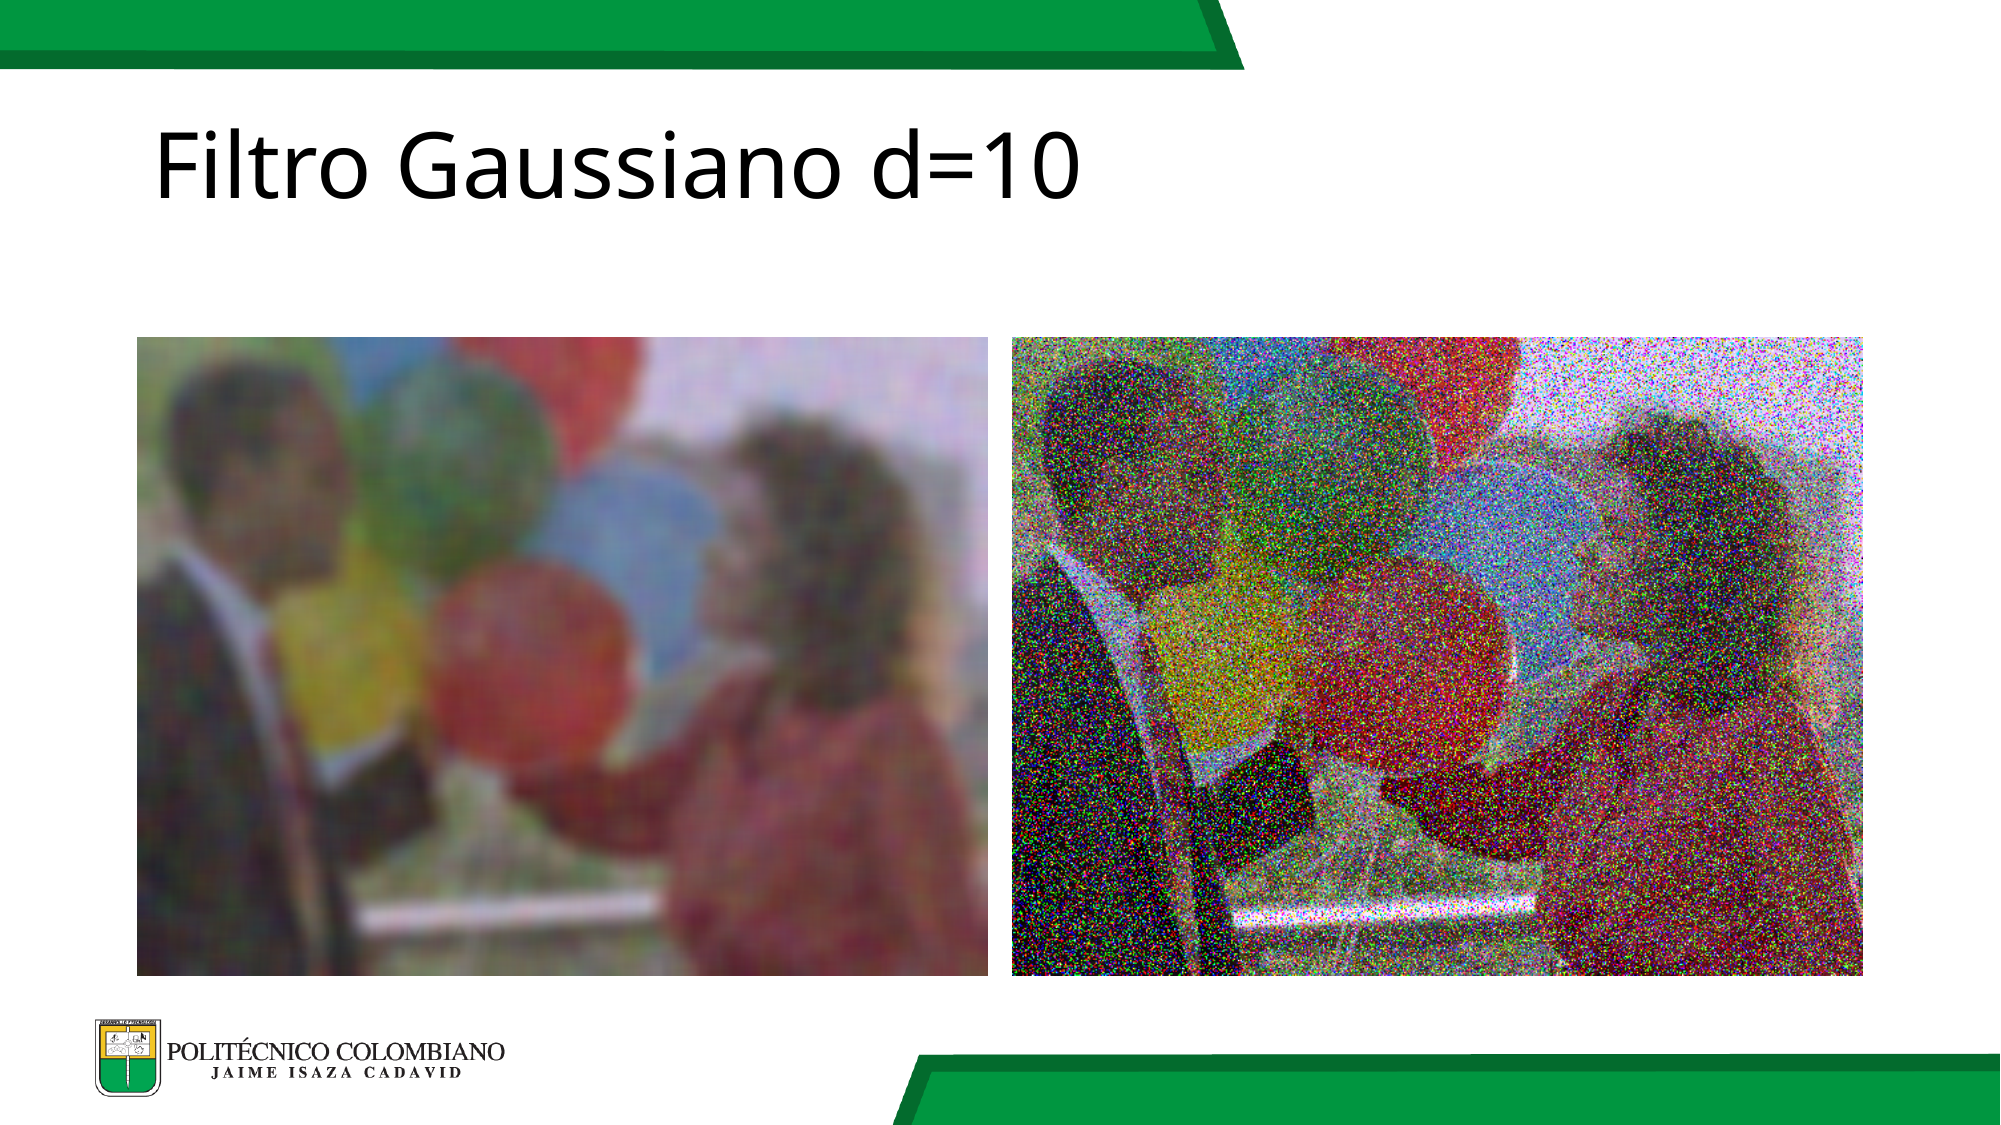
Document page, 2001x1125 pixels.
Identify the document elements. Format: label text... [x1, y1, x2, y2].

picture [0, 0, 2000, 1125]
title Filtro Gaussiano d=10 [137, 59, 1863, 278]
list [1012, 337, 1863, 976]
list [137, 337, 988, 976]
